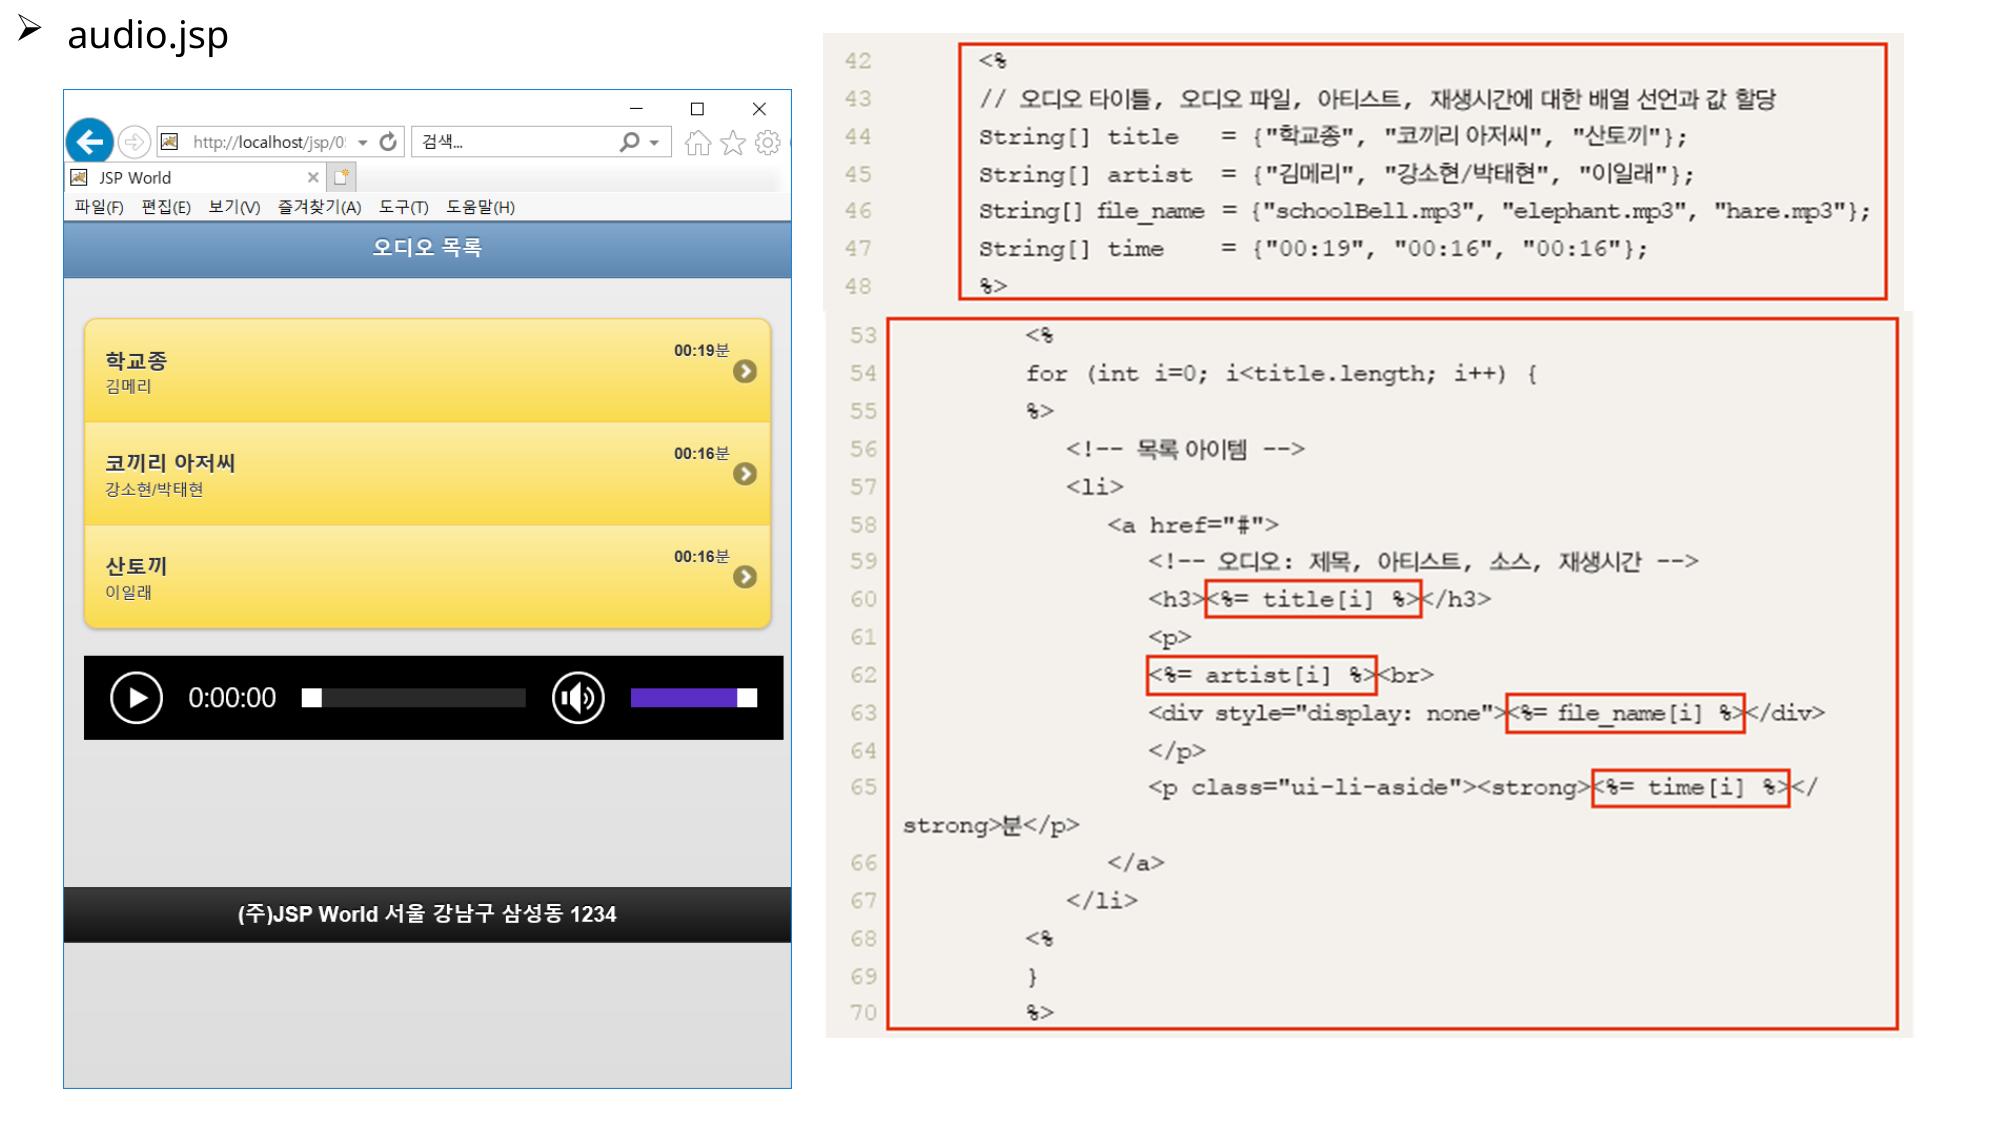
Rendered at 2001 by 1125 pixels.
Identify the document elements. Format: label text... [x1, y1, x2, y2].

picture [63, 88, 792, 1089]
text_box audio.jsp [0, 2, 444, 64]
picture [823, 32, 1919, 1038]
